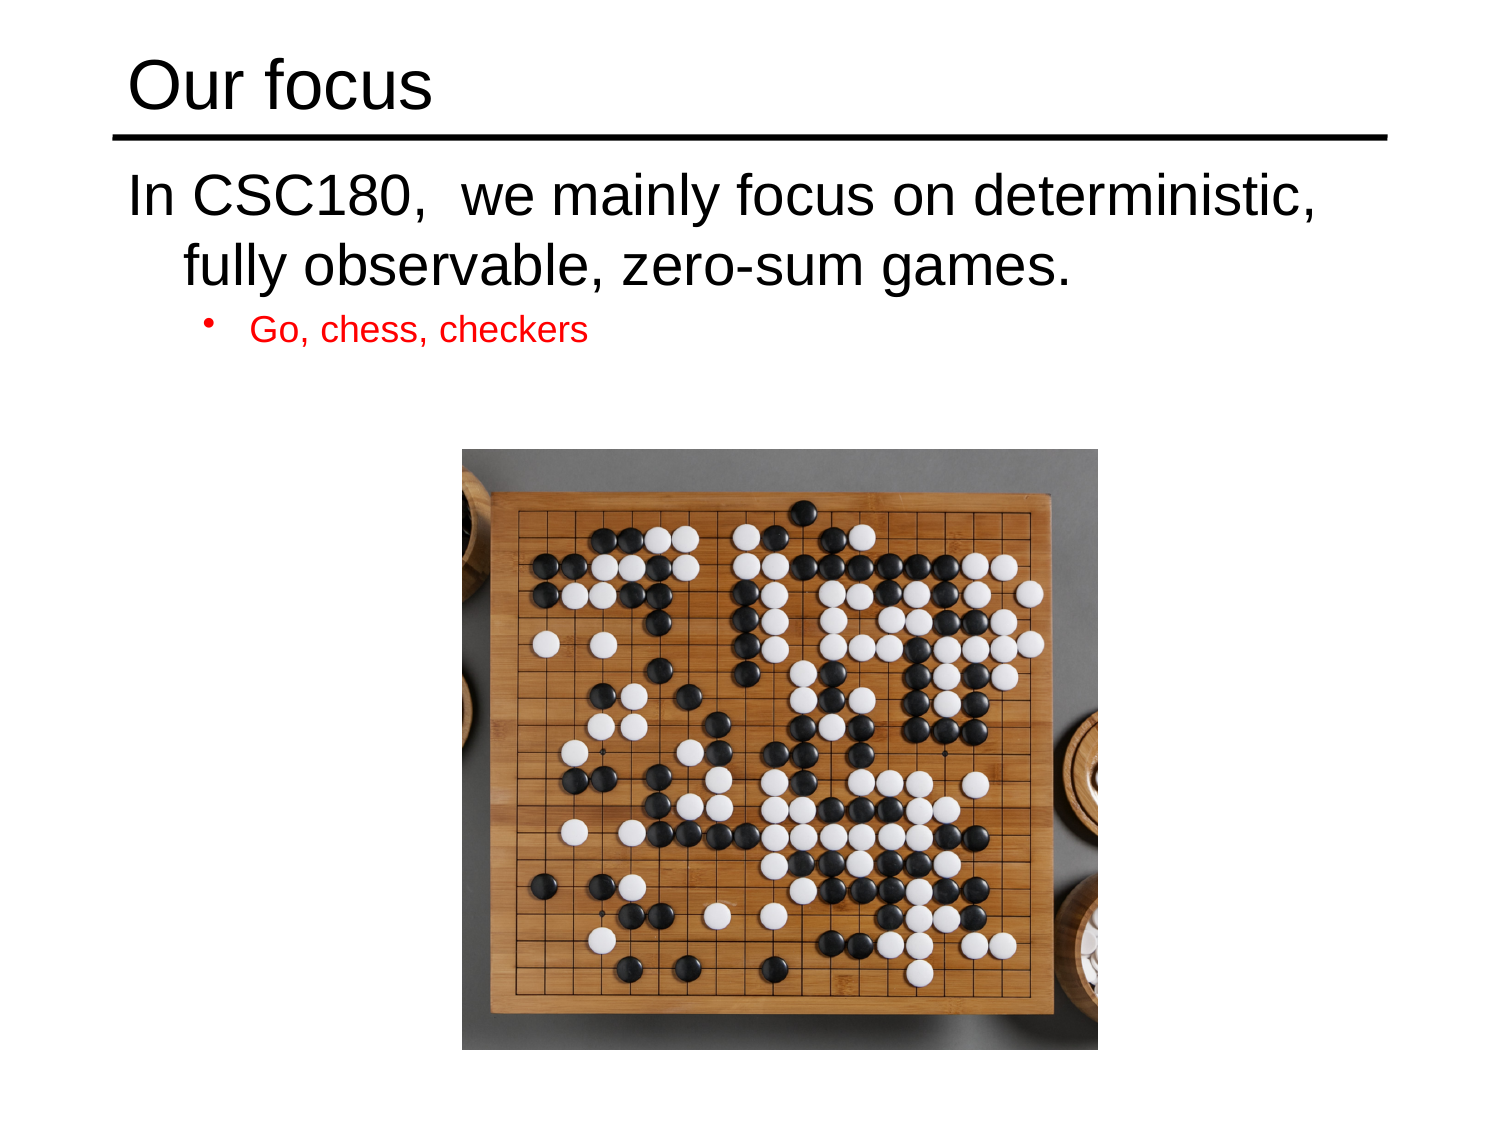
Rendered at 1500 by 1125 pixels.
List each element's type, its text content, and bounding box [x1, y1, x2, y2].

title Our focus [112, 12, 1388, 149]
list In CSC180, we mainly focus on deterministic, fully observable, zero-sum games. Go, chess, checkers [112, 149, 1388, 1013]
picture [462, 449, 1098, 1051]
